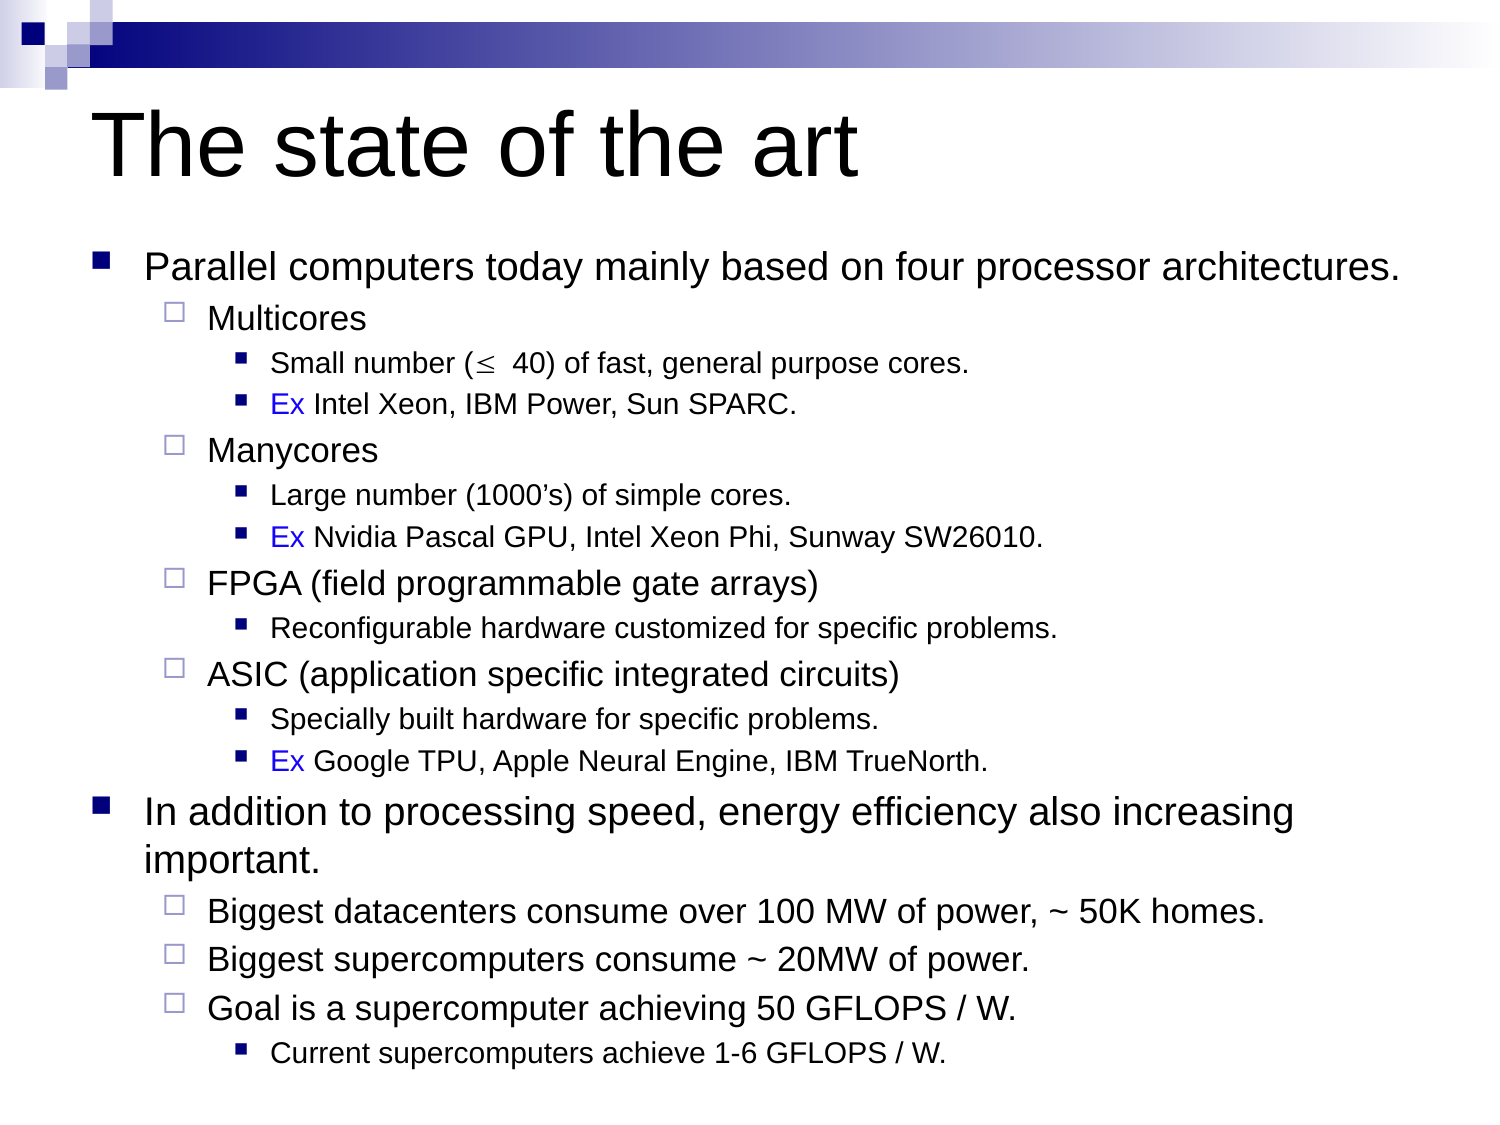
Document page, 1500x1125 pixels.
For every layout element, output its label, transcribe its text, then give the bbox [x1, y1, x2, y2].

title The state of the art [75, 75, 1425, 205]
list Parallel computers today mainly based on four processor architectures. Multicores Small number (£ 40) of fast, general purpose cores. Ex Intel Xeon, IBM Power, Sun SPARC. Manycores Large number (1000’s) of simple cores. Ex Nvidia Pascal GPU, Intel Xeon Phi, Sunway SW26010. FPGA (field programmable gate arrays) Reconfigurable hardware customized for specific problems. ASIC (application specific integrated circuits) Specially built hardware for specific problems. Ex Google TPU, Apple Neural Engine, IBM TrueNorth. In addition to processing speed, energy efficiency also increasing important. Biggest datacenters consume over 100 MW of power, ~ 50K homes. Biggest supercomputers consume ~ 20MW of power. Goal is a supercomputer achieving 50 GFLOPS / W. Current supercomputers achieve 1-6 GFLOPS / W. [75, 232, 1425, 1096]
